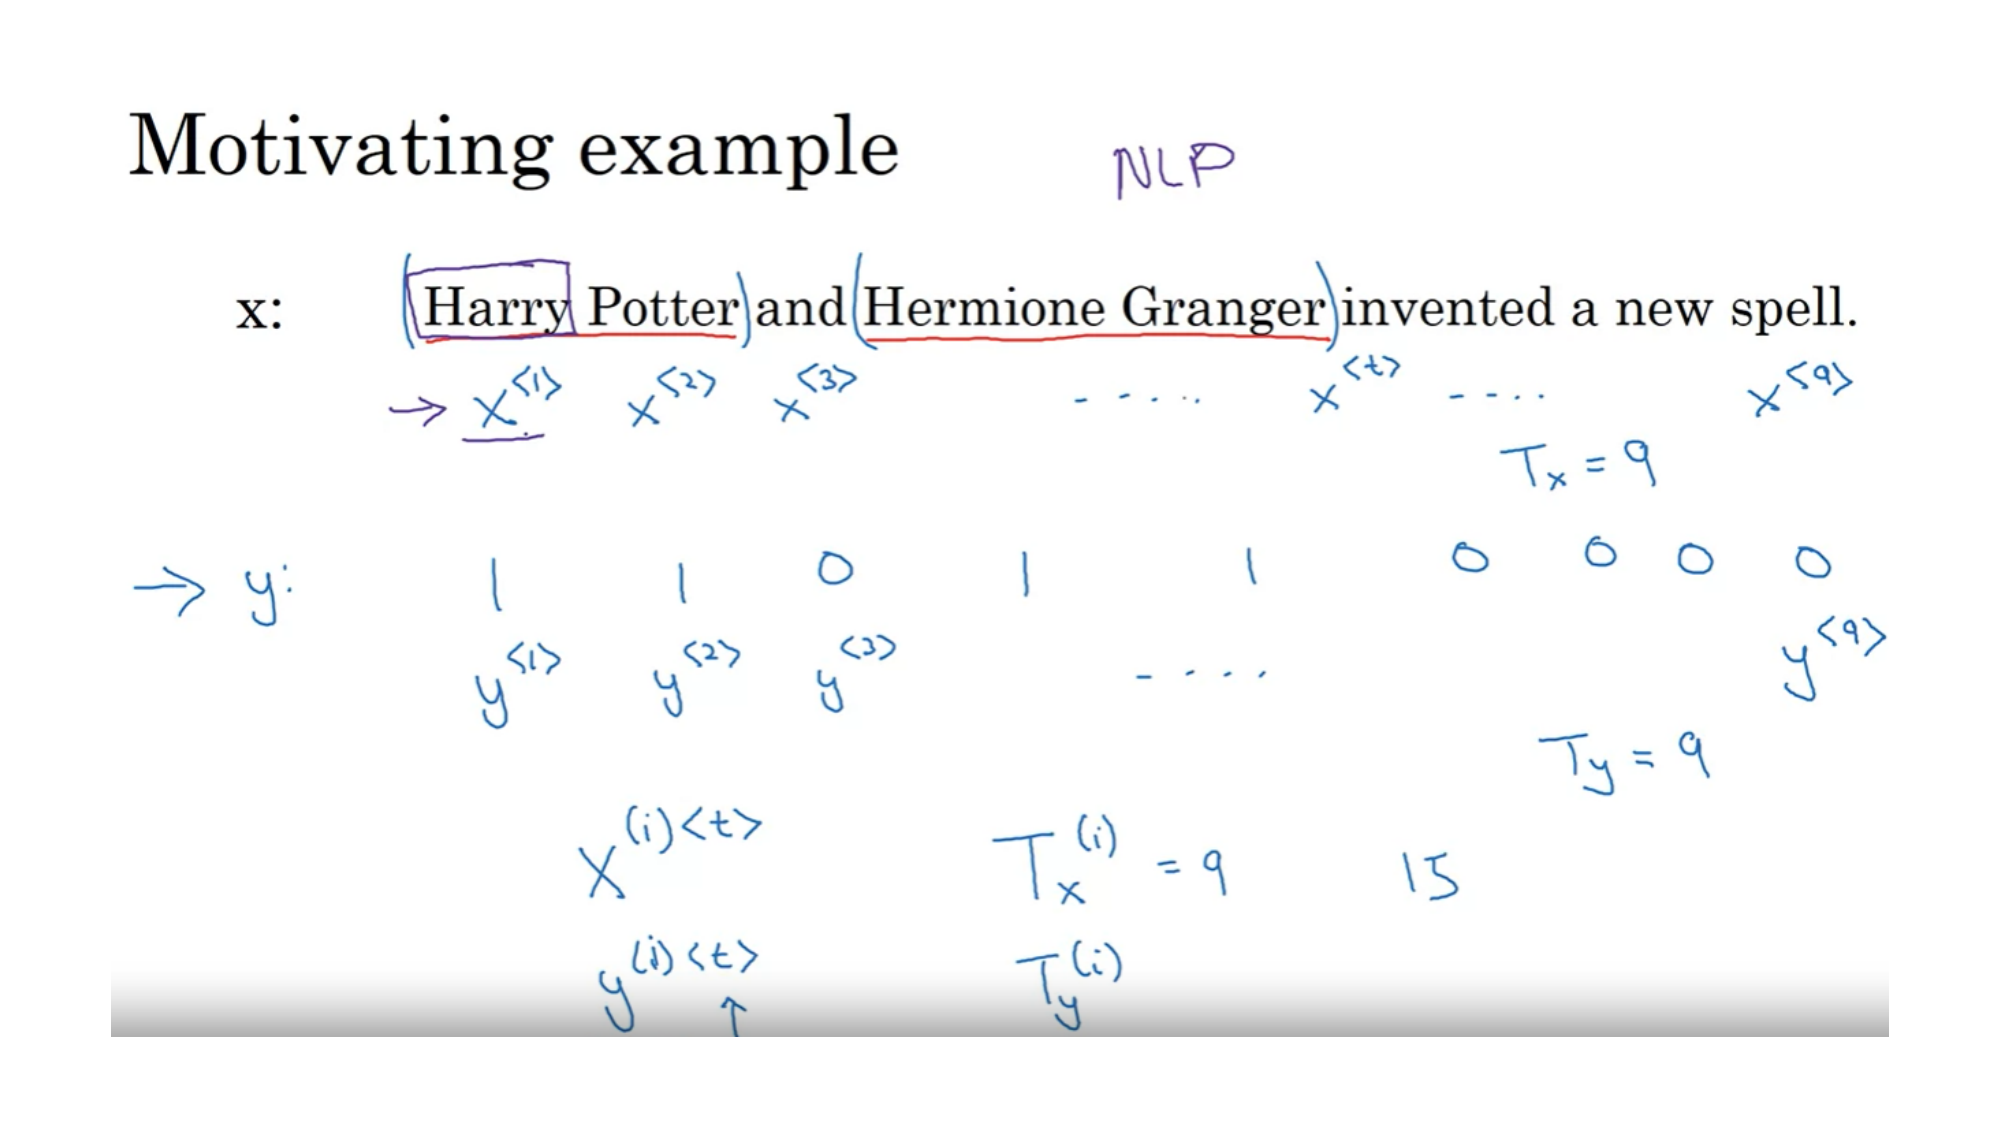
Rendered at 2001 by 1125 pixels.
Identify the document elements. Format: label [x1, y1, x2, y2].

picture [111, 87, 1889, 1037]
